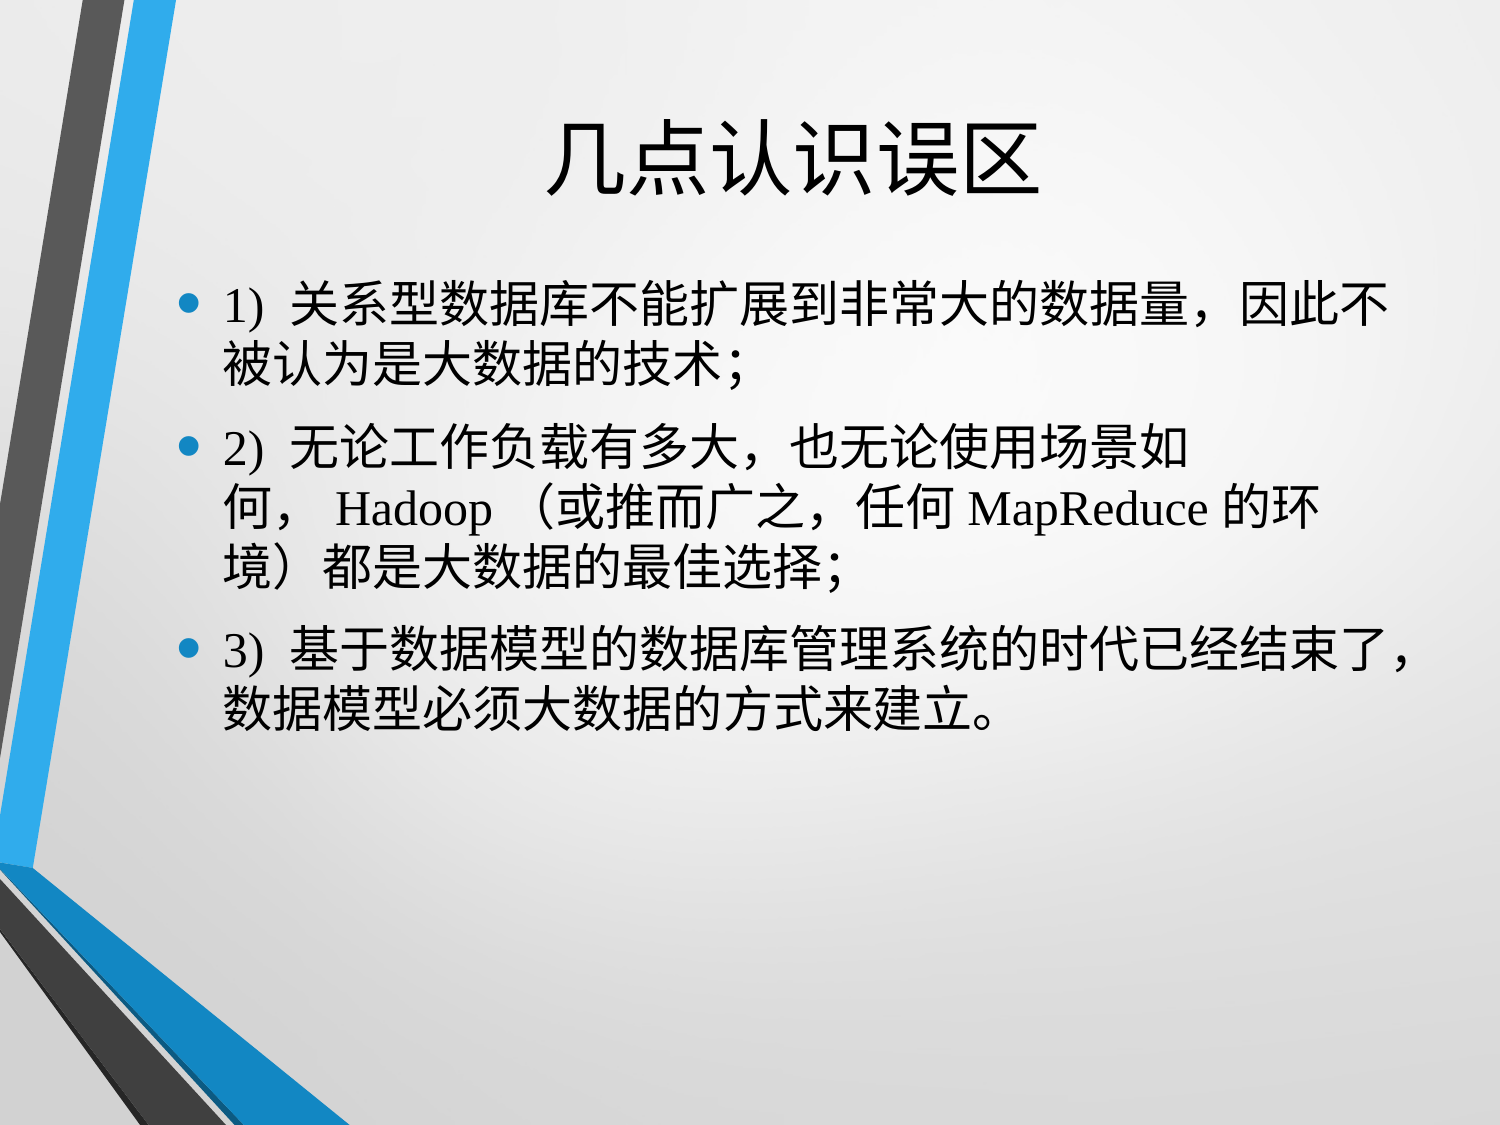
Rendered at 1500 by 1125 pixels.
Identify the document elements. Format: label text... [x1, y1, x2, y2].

list 1) 关系型数据库不能扩展到非常大的数据量，因此不被认为是大数据的技术； 2) 无论工作负载有多大，也无论使用场景如何，Hadoop（或推而广之，任何MapReduce的环境）都是大数据的最佳选择； 3) 基于数据模型的数据库管理系统的时代已经结束了，数据模型必须大数据的方式来建立。 [161, 265, 1425, 985]
title 几点认识误区 [161, 75, 1425, 238]
